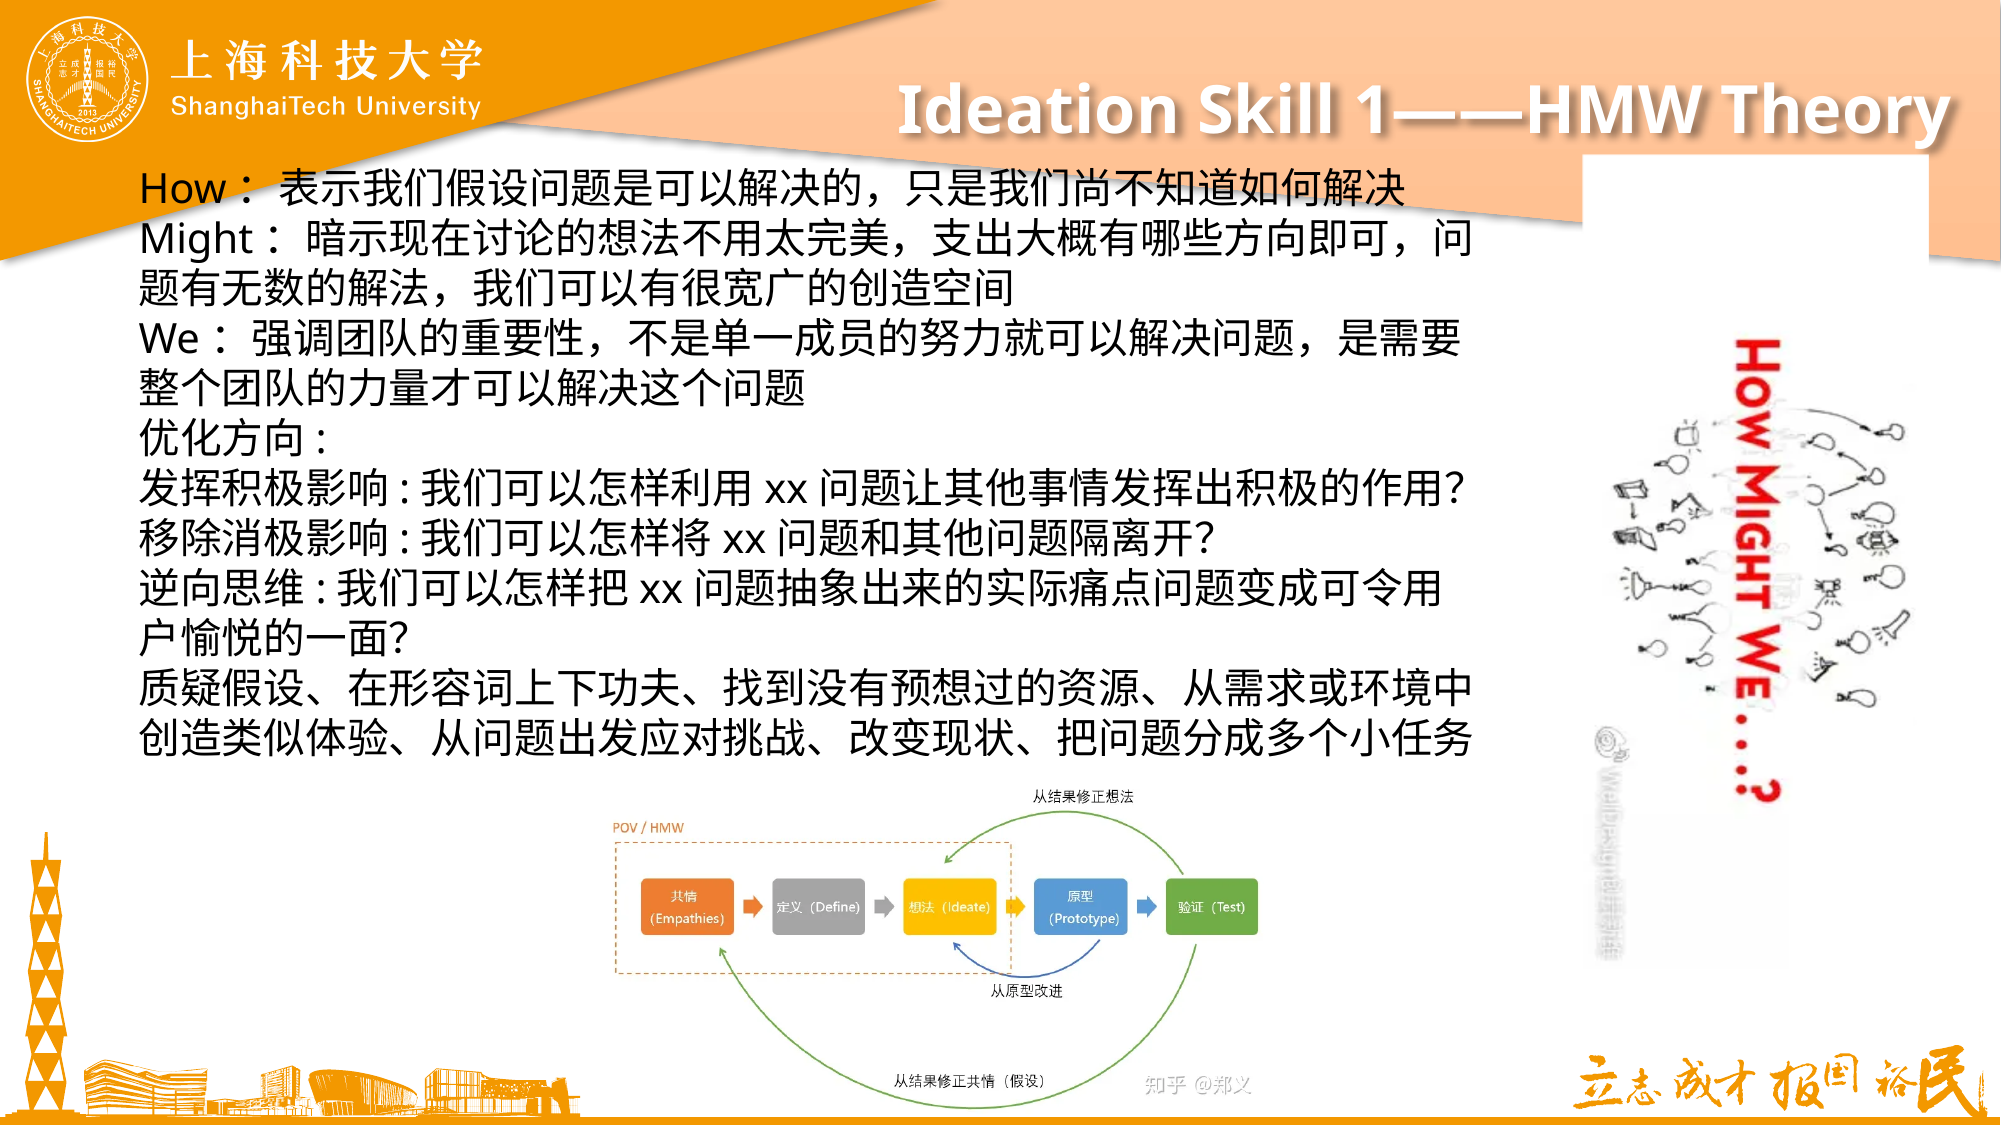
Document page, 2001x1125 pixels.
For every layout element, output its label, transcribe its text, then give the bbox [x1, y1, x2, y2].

text_box How：表示我们假设问题是可以解决的，只是我们尚不知道如何解决 Might：暗示现在讨论的想法不用太完美，支出大概有哪些方向即可，问题有无数的解法，我们可以有很宽广的创造空间 We：强调团队的重要性，不是单一成员的努力就可以解决问题，是需要整个团队的力量才可以解决这个问题 优化方向: 发挥积极影响:我们可以怎样利用xx问题让其他事情发挥出积极的作用？ 移除消极影响:我们可以怎样将xx问题和其他问题隔离开？ 逆向思维:我们可以怎样把xx问题抽象出来的实际痛点问题变成可令用户愉悦的一面？ 质疑假设、在形容词上下功夫、找到没有预想过的资源、从需求或环境中创造类似体验、从问题出发应对挑战、改变现状、把问题分成多个小任务 [123, 154, 1493, 945]
picture [1348, 156, 2000, 968]
picture [598, 756, 1268, 1114]
title Ideation Skill 1——HMW Theory [242, 3, 1968, 221]
